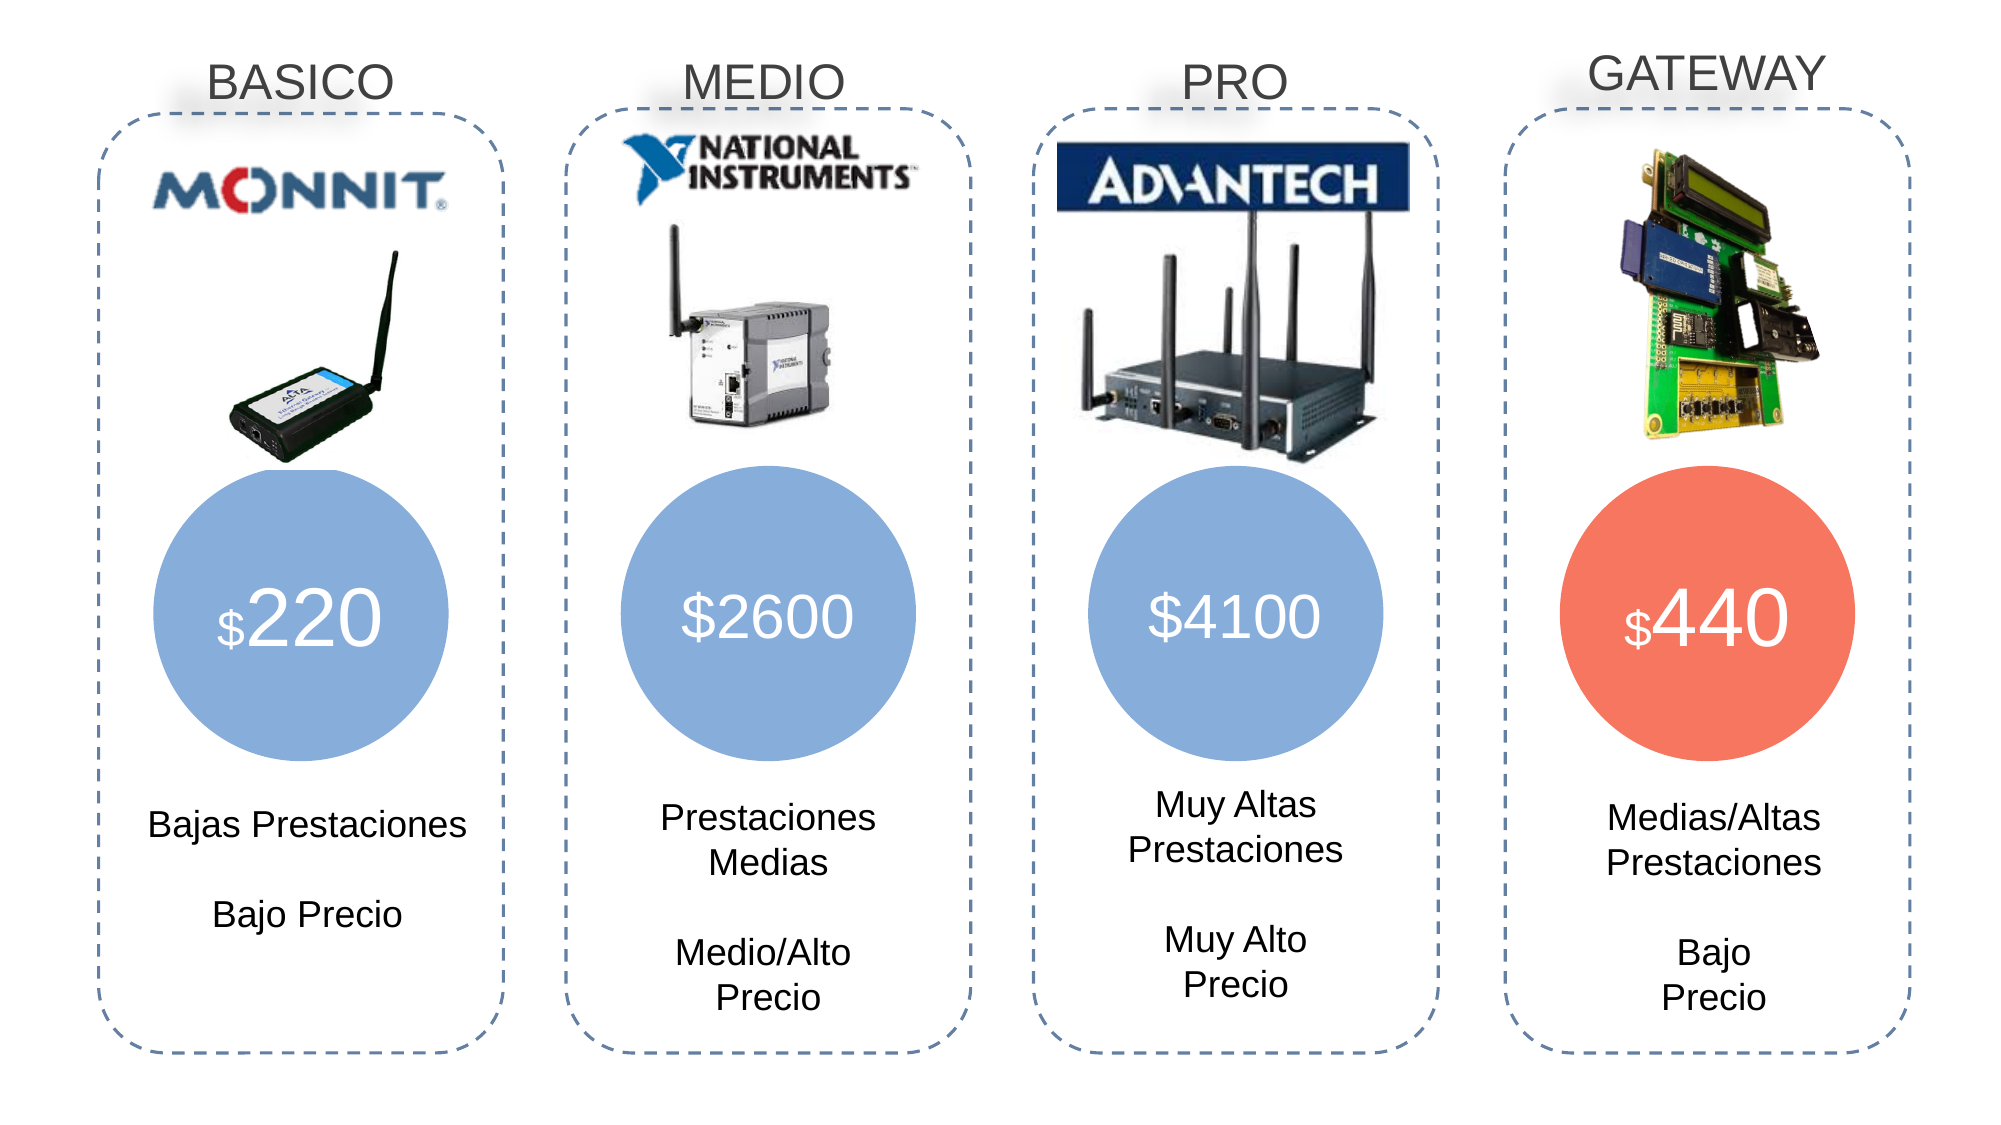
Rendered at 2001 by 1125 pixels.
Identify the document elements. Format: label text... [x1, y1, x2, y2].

text_box $220 [152, 470, 450, 763]
picture [1057, 2, 1410, 502]
text_box BASICO [455, 42, 461, 118]
text_box $4100 [1087, 502, 1385, 763]
text_box [1032, 121, 1440, 1055]
picture [594, 0, 947, 485]
text_box Muy Altas Prestaciones Muy Alto Precio [1048, 772, 1424, 1013]
text_box [97, 118, 505, 1054]
picture [1510, 73, 1863, 469]
text_box [1504, 108, 1911, 1055]
picture [142, 38, 455, 470]
text_box $2600 [619, 485, 918, 763]
text_box $440 [1558, 464, 1857, 763]
text_box Medias/Altas Prestaciones Bajo Precio [1526, 785, 1902, 1025]
text_box Bajas Prestaciones Bajo Precio [120, 792, 495, 943]
text_box GATEWAY [1548, 32, 1867, 108]
text_box Prestaciones Medias Medio/Alto Precio [580, 785, 956, 1025]
text_box [565, 123, 972, 1055]
